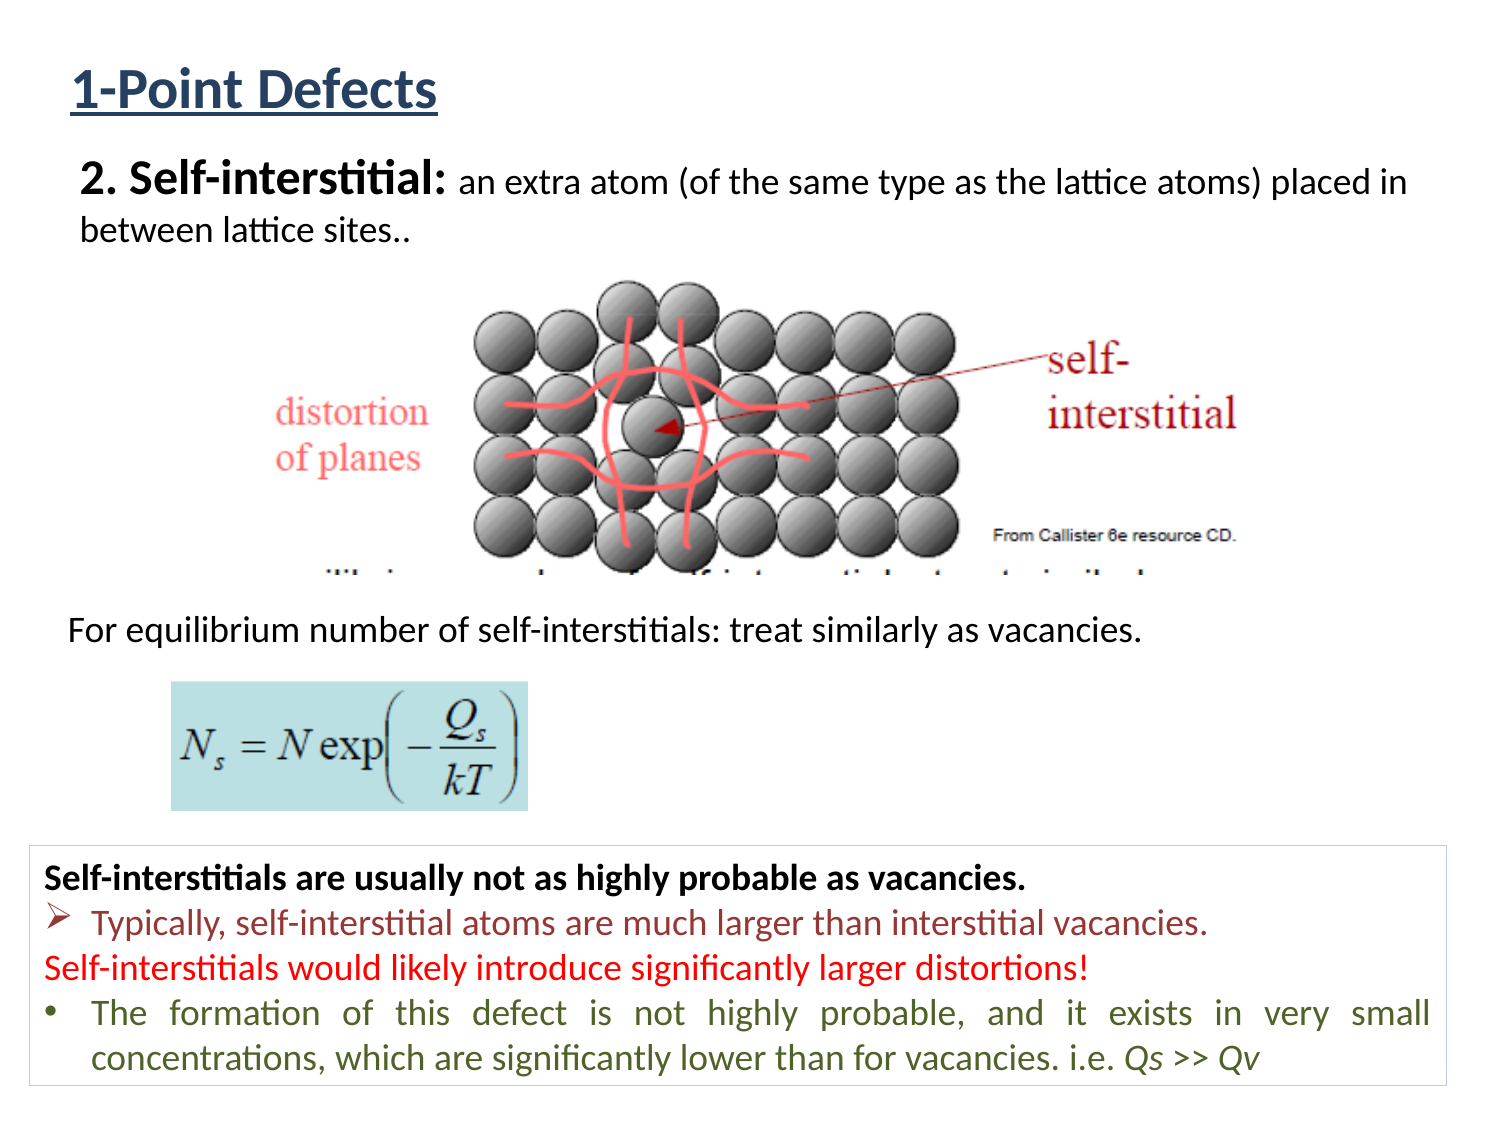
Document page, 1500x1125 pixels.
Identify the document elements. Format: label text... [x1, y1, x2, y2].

text_box 2. Self-interstitial: an extra atom (of the same type as the lattice atoms) placed in between lattice sites.. [64, 137, 1447, 257]
picture [243, 270, 1283, 575]
text_box 1-Point Defects [55, 42, 453, 128]
text_box For equilibrium number of self-interstitials: treat similarly as vacancies. [53, 597, 1403, 658]
text_box Self-interstitials are usually not as highly probable as vacancies. Typically, self-interstitial atoms are much larger than interstitial vacancies. Self-interstitials would likely introduce significantly larger distortions! The formation of this defect is not highly probable, and it exists in very small concentrations, which are significantly lower than for vacancies. i.e. Qs >> Qv [29, 845, 1447, 1086]
picture [170, 680, 528, 811]
